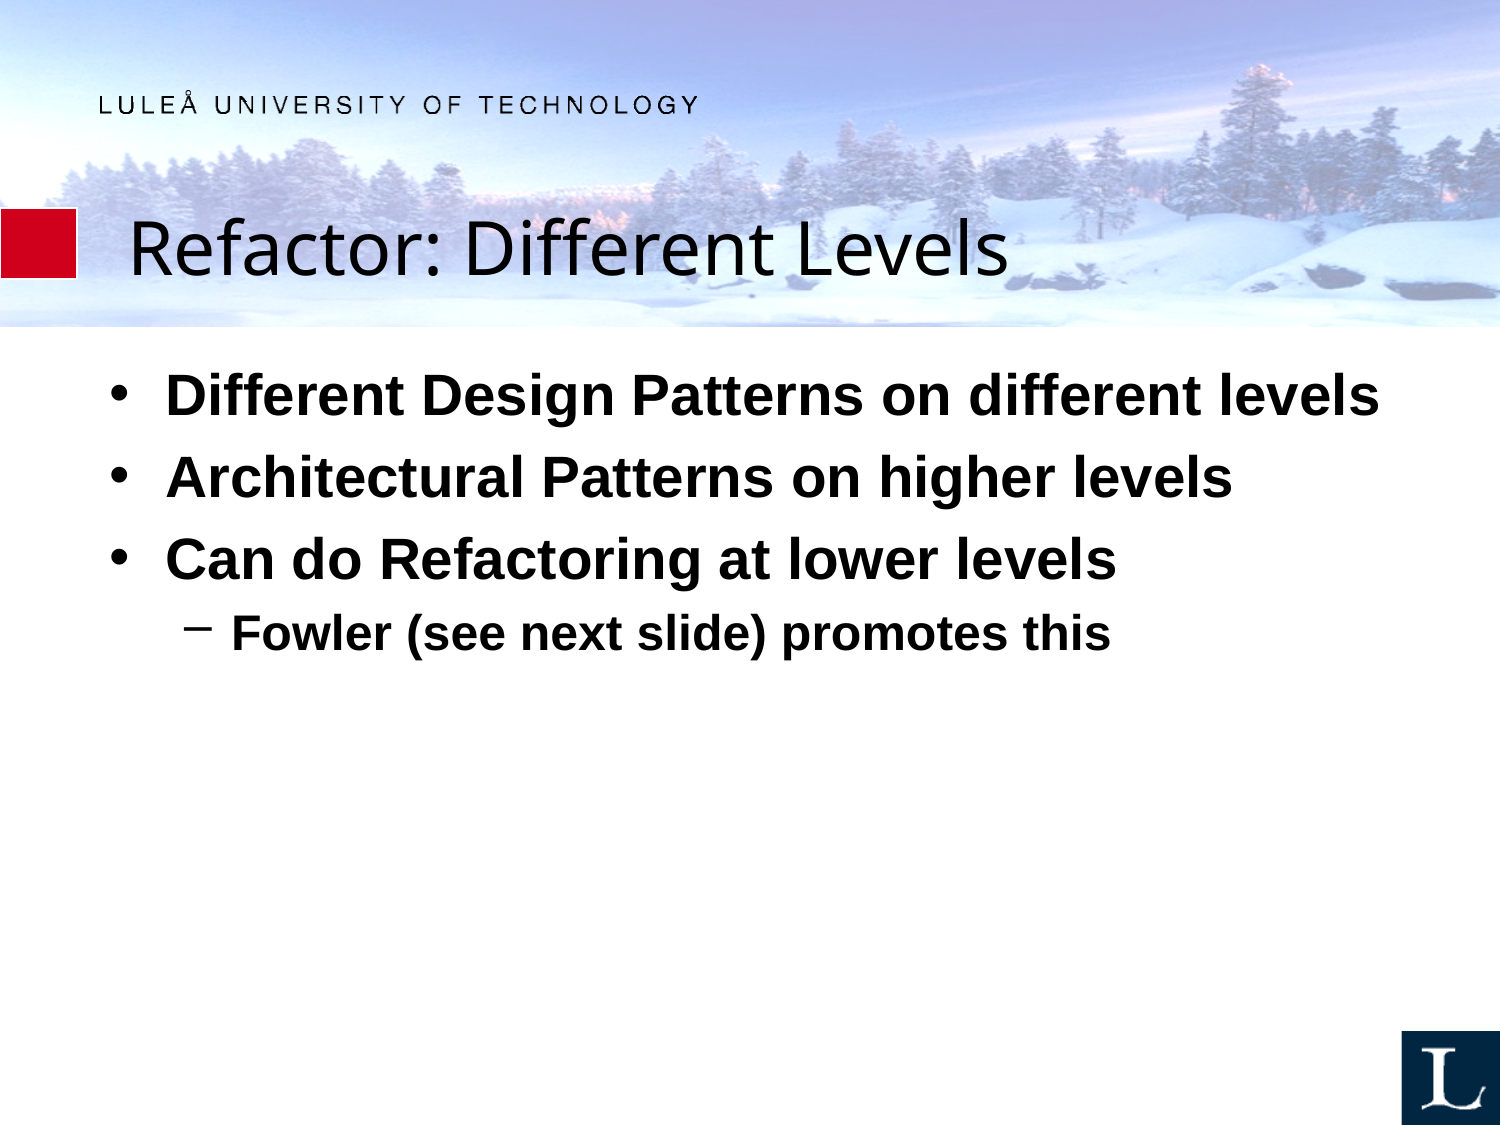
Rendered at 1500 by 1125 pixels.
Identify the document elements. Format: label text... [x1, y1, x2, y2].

picture [1399, 1031, 1500, 1125]
list Different Design Patterns on different levels Architectural Patterns on higher levels Can do Refactoring at lower levels Fowler (see next slide) promotes this [94, 350, 1412, 975]
title Refactor: Different Levels [111, 160, 1412, 330]
picture [100, 90, 697, 114]
